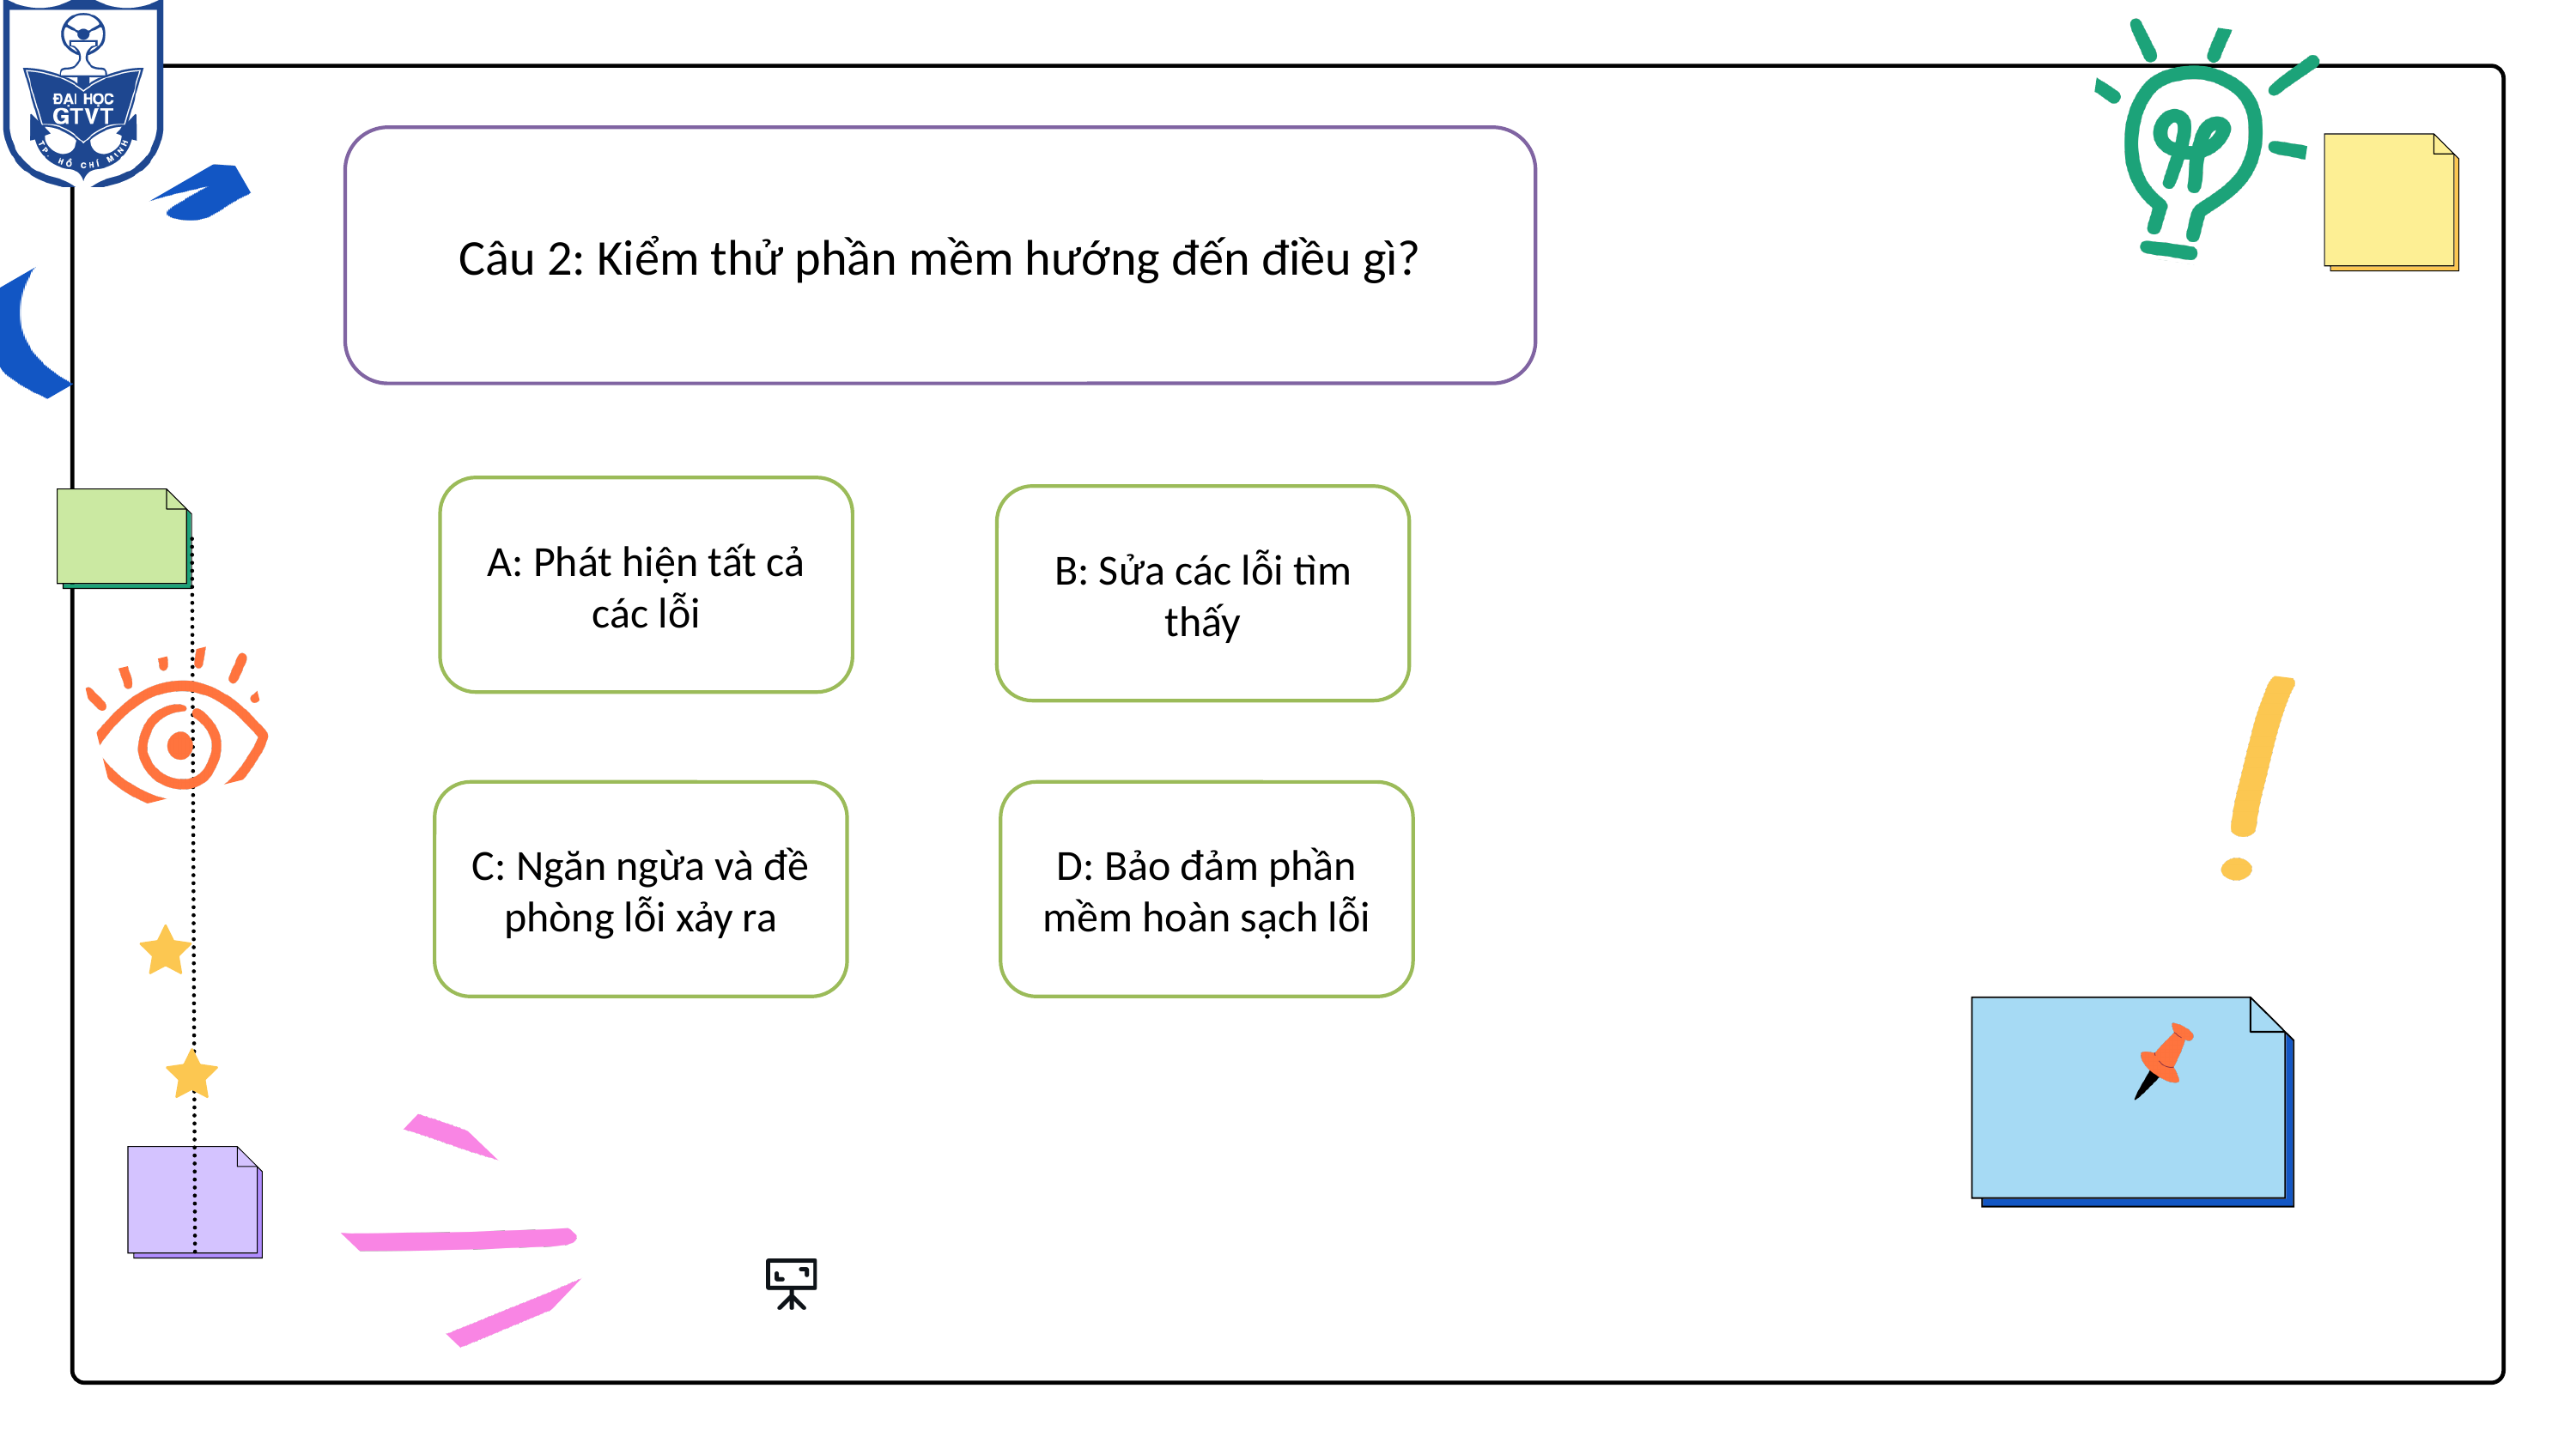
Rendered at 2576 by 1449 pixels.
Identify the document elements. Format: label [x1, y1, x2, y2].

text_box [139, 924, 192, 975]
text_box [0, 250, 65, 412]
text_box [71, 65, 2504, 1384]
text_box [127, 1145, 264, 1259]
text_box [1971, 996, 2295, 1208]
text_box [165, 1047, 219, 1099]
text_box [0, 0, 166, 188]
text_box [2324, 133, 2460, 272]
text_box [56, 488, 192, 590]
text_box [2099, 11, 2323, 63]
